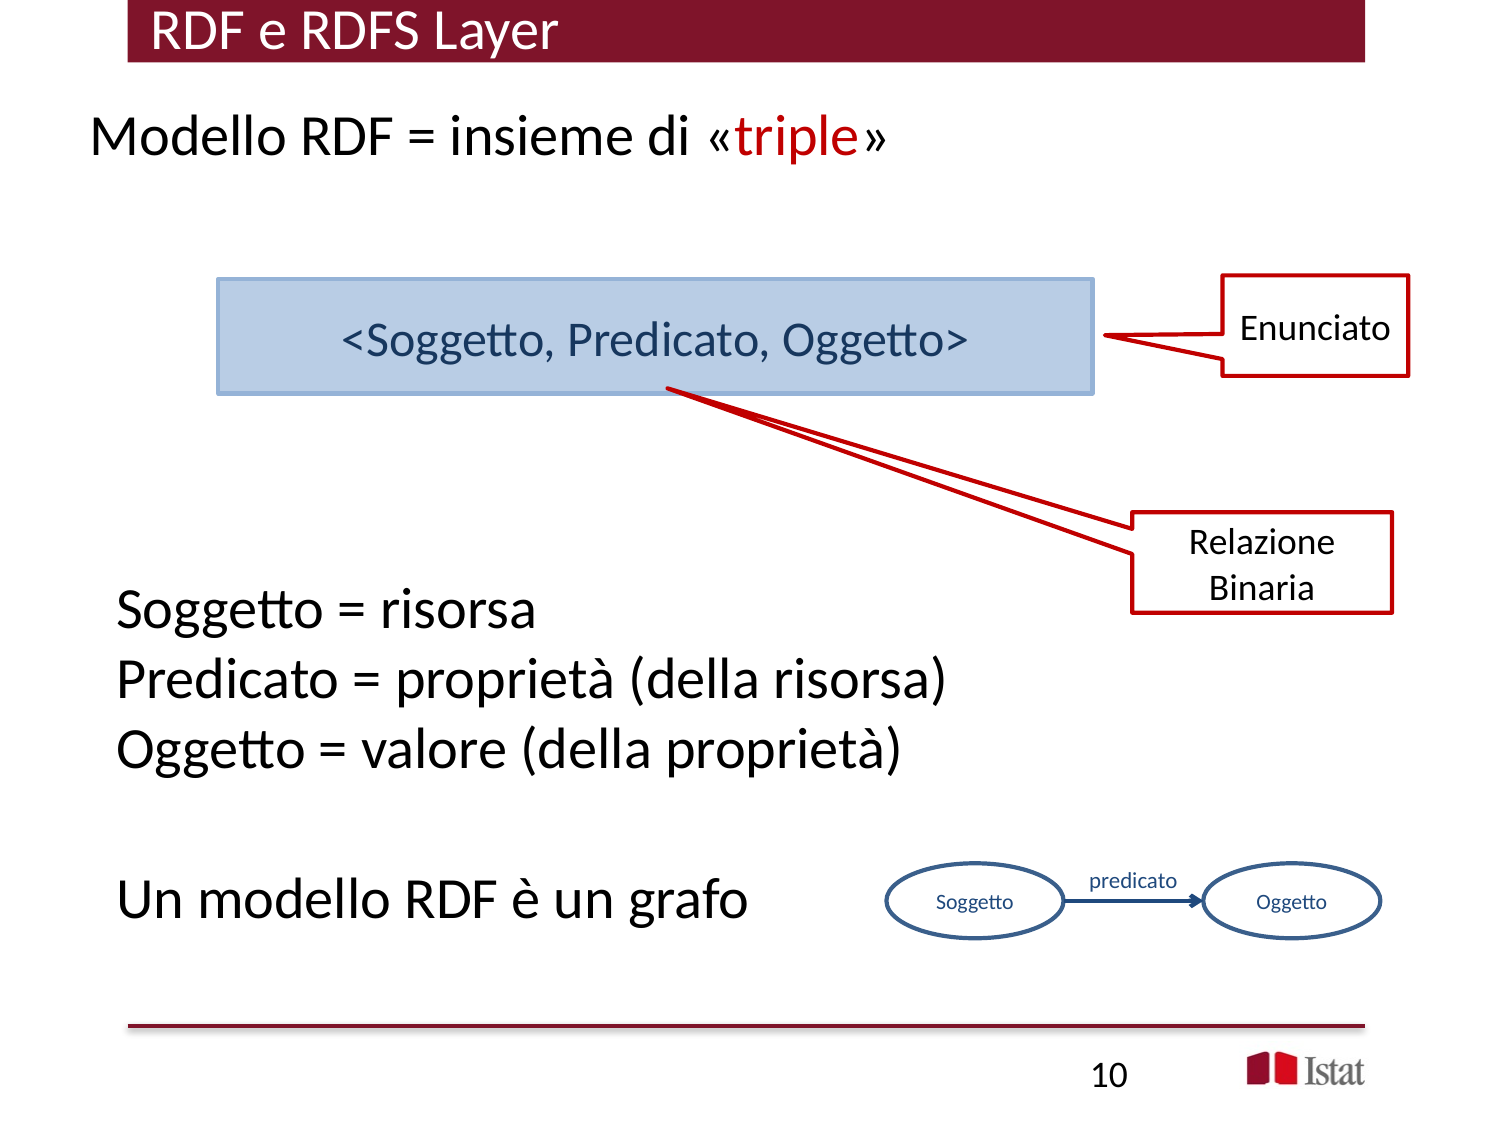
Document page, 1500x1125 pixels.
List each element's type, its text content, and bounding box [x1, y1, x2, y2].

text_box <Soggetto, Predicato, Oggetto> [216, 277, 1095, 396]
text_box Soggetto = risorsa Predicato = proprietà (della risorsa) Oggetto = valore (della proprietà) Un modello RDF è un grafo [101, 562, 1292, 938]
text_box Enunciato [1102, 273, 1411, 378]
title RDF e RDFS Layer [135, 0, 1223, 88]
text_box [886, 857, 1381, 939]
list Modello RDF = insieme di «triple» [75, 90, 1425, 1033]
text_box Relazione Binaria [665, 386, 1395, 615]
slide_number 10 [1074, 1042, 1425, 1103]
